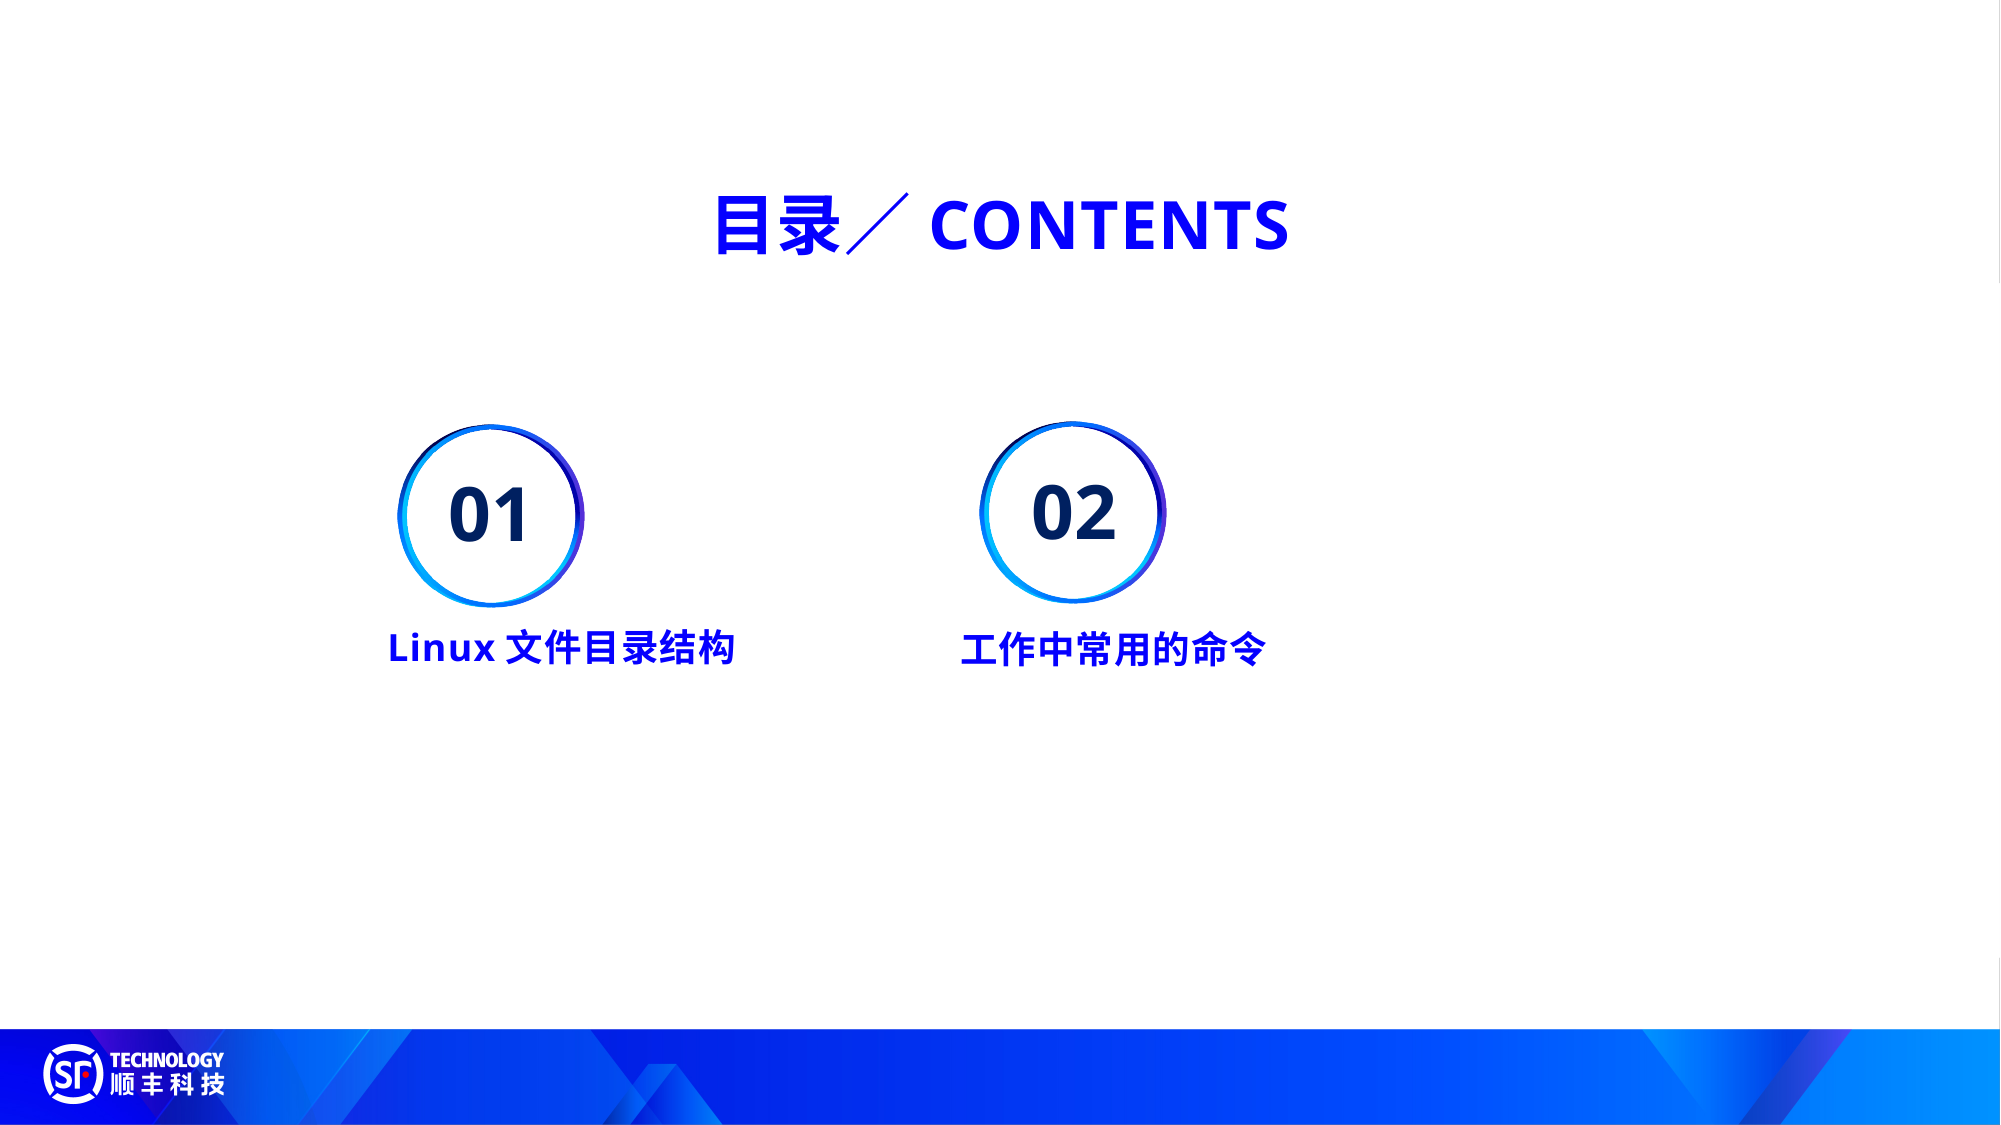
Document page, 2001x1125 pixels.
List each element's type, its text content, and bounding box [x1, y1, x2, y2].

text_box 目录／CONTENTS [555, 175, 1445, 271]
picture [0, 0, 2000, 1125]
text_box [368, 420, 1738, 680]
